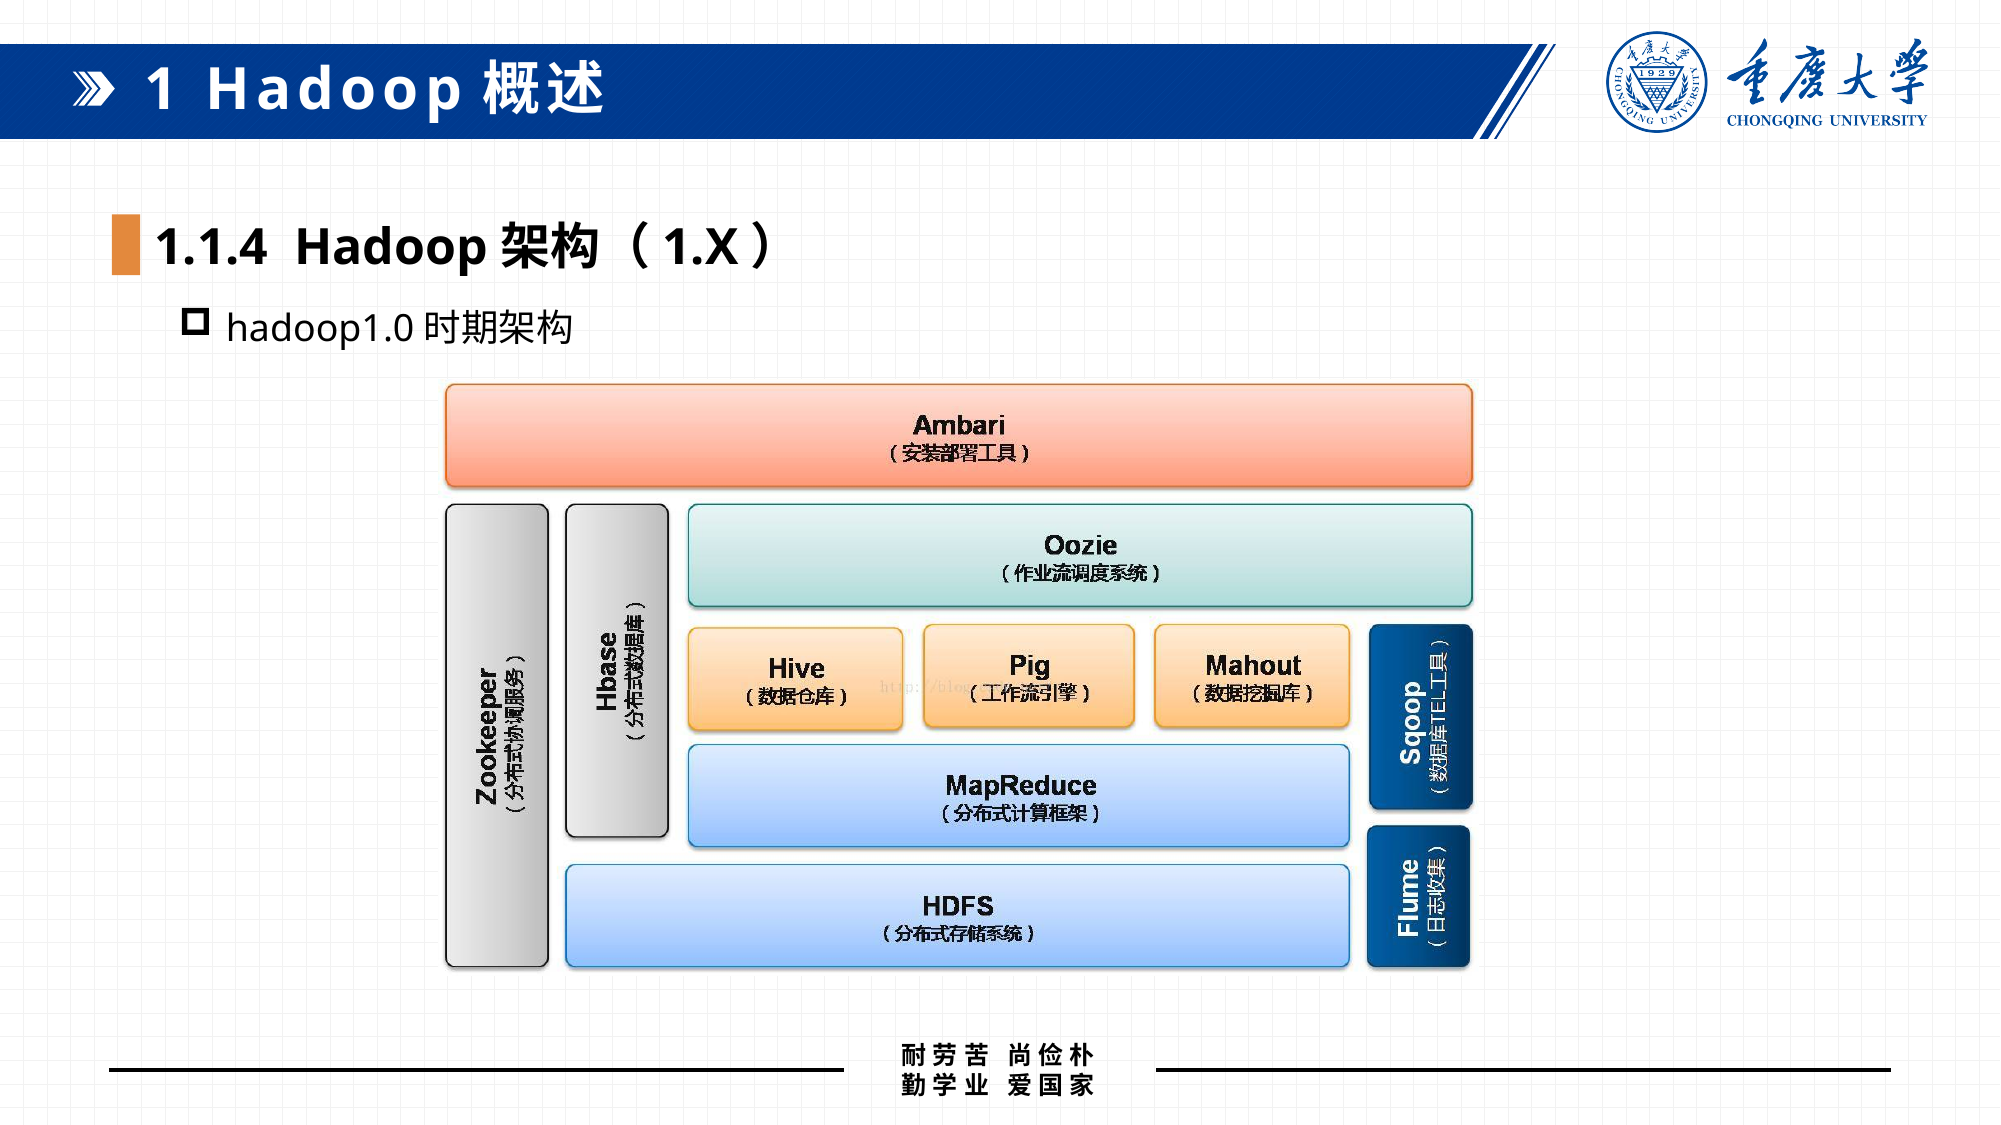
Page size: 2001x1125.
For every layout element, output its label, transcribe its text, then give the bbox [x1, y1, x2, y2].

picture [438, 379, 1479, 976]
list 1.1.4 Hadoop架构（1.X） [139, 213, 1891, 275]
list 1 Hadoop概述 [108, 51, 1356, 136]
picture [1606, 31, 1928, 133]
text_box hadoop1.0时期架构 [164, 296, 589, 357]
